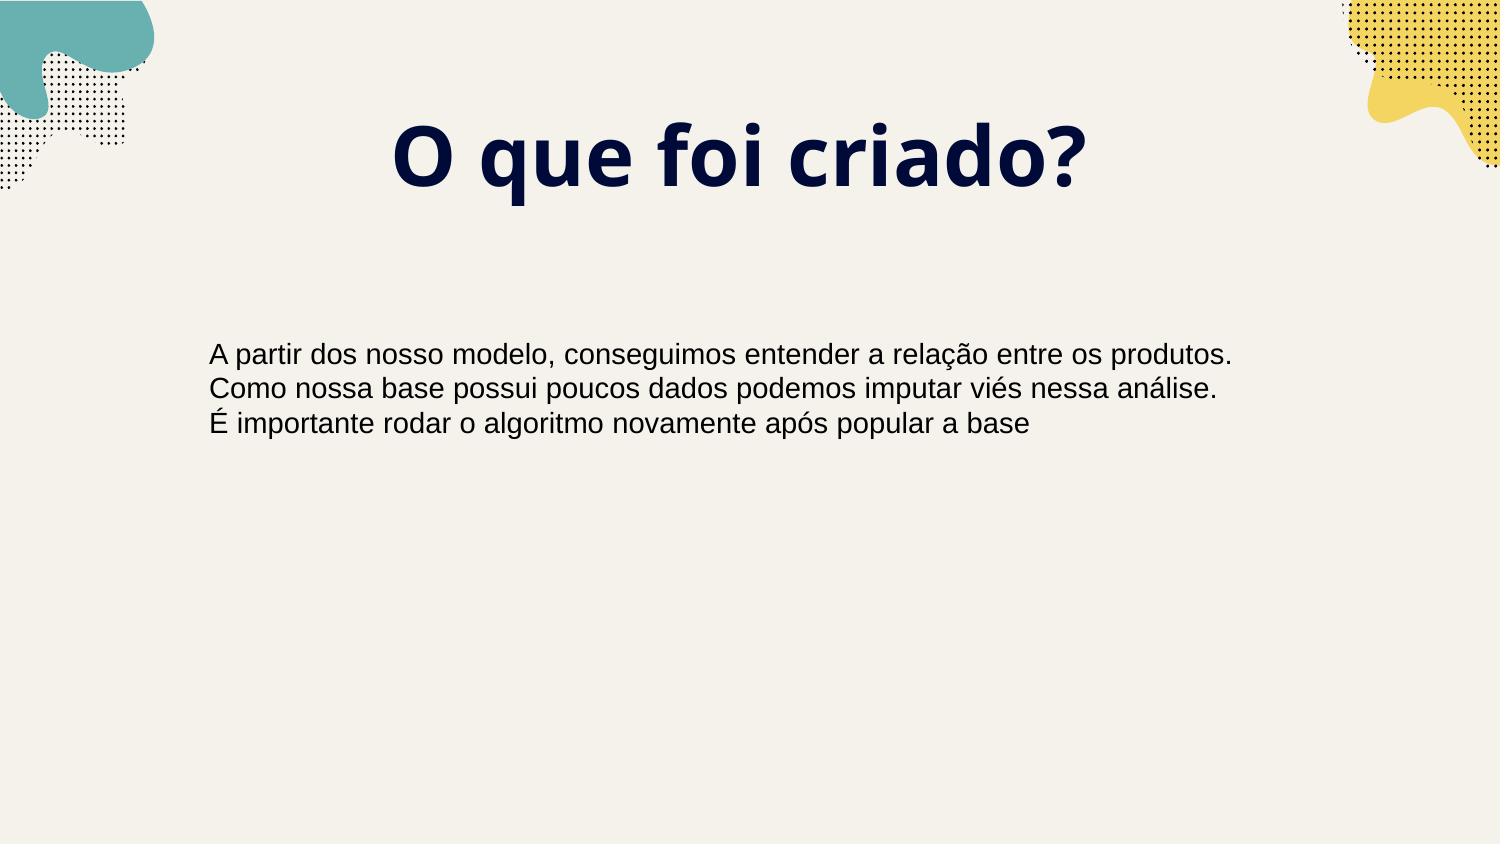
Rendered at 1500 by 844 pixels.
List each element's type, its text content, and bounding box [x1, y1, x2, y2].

text_box A partir dos nosso modelo, conseguimos entender a relação entre os produtos. Como nossa base possui poucos dados podemos imputar viés nessa análise. É importante rodar o algoritmo novamente após popular a base [194, 327, 1258, 448]
title O que foi criado? [116, 88, 1383, 190]
